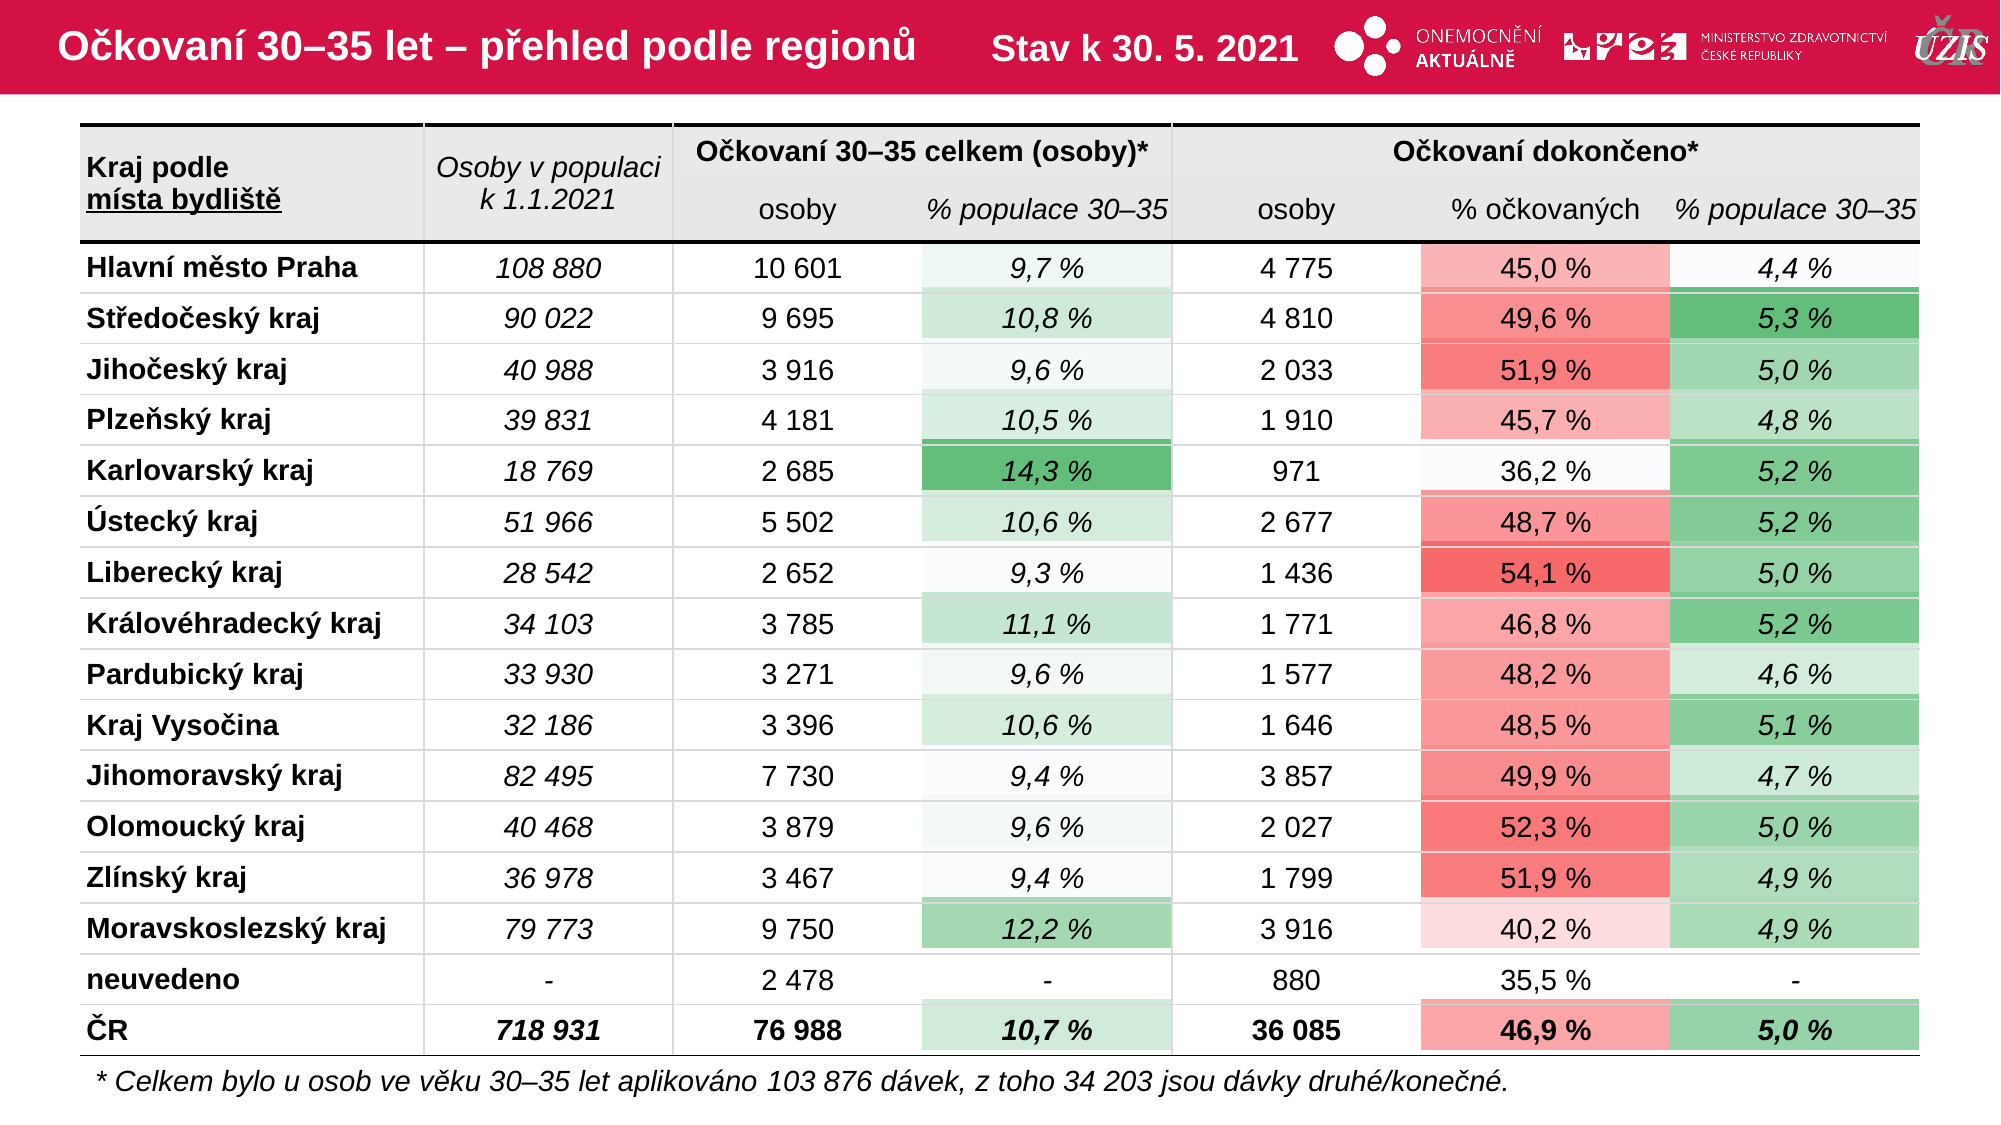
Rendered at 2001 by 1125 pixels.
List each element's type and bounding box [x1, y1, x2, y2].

table_cell [1173, 853, 1920, 902]
table_header [674, 127, 1171, 176]
table_cell [674, 446, 1171, 495]
table_cell [425, 294, 672, 343]
title [42, 0, 1262, 95]
table_cell [674, 244, 1171, 292]
table_cell [425, 700, 672, 749]
table_cell [674, 294, 1171, 343]
table_cell [674, 700, 1171, 749]
table_header [1173, 127, 1920, 176]
table_cell [674, 650, 1171, 699]
table_cell [1173, 395, 1920, 444]
table_cell [80, 548, 423, 597]
text_box [80, 1055, 1871, 1105]
table_cell [80, 650, 423, 699]
table_cell [674, 904, 1171, 953]
table_cell [80, 955, 423, 1004]
picture [1421, 16, 1542, 76]
table_cell [425, 802, 672, 851]
table_cell [674, 1005, 1171, 1055]
table_cell [674, 955, 1171, 1004]
table_cell [1173, 244, 1920, 292]
table_cell [674, 497, 1171, 546]
table_cell [80, 904, 423, 953]
table_cell [1173, 904, 1920, 953]
table_cell [80, 599, 423, 648]
table_cell [80, 395, 423, 444]
table_cell [80, 853, 423, 902]
text_box [976, 16, 1421, 77]
table_cell [674, 751, 1171, 800]
table_cell [1173, 700, 1920, 749]
table_cell [1173, 1005, 1920, 1055]
table_cell [674, 176, 1171, 240]
table_cell [674, 802, 1171, 851]
table_cell [1173, 344, 1920, 394]
table_cell [1173, 497, 1920, 546]
table_cell [425, 650, 672, 699]
table_cell [1173, 294, 1920, 343]
table_cell [80, 802, 423, 851]
table_cell [80, 497, 423, 546]
table_cell [674, 548, 1171, 597]
table_cell [1173, 599, 1920, 648]
table_cell [425, 751, 672, 800]
table_cell [80, 1005, 423, 1055]
table_cell [1173, 751, 1920, 800]
table_cell [425, 344, 672, 394]
table_cell [674, 853, 1171, 902]
table_cell [425, 955, 672, 1004]
table_header [425, 127, 672, 240]
table_cell [1173, 650, 1920, 699]
table_cell [425, 1005, 672, 1055]
table_cell [425, 446, 672, 495]
table_cell [80, 244, 423, 292]
table_cell [674, 599, 1171, 648]
table_cell [425, 497, 672, 546]
table_cell [80, 344, 423, 394]
table_cell [1173, 548, 1920, 597]
table_cell [425, 395, 672, 444]
table_cell [674, 344, 1171, 394]
table_cell [425, 599, 672, 648]
table_cell [1173, 955, 1920, 1004]
table_cell [80, 294, 423, 343]
picture [1915, 15, 1989, 66]
table_cell [1173, 446, 1920, 495]
table_cell [674, 395, 1171, 444]
table_cell [80, 751, 423, 800]
table_cell [80, 446, 423, 495]
table_cell [1173, 802, 1920, 851]
table_cell [1173, 176, 1920, 240]
table_cell [425, 853, 672, 902]
table_cell [80, 700, 423, 749]
table_cell [425, 904, 672, 953]
table_cell [425, 244, 672, 292]
picture [1563, 31, 1888, 60]
table_cell [425, 548, 672, 597]
table_header [80, 127, 423, 240]
